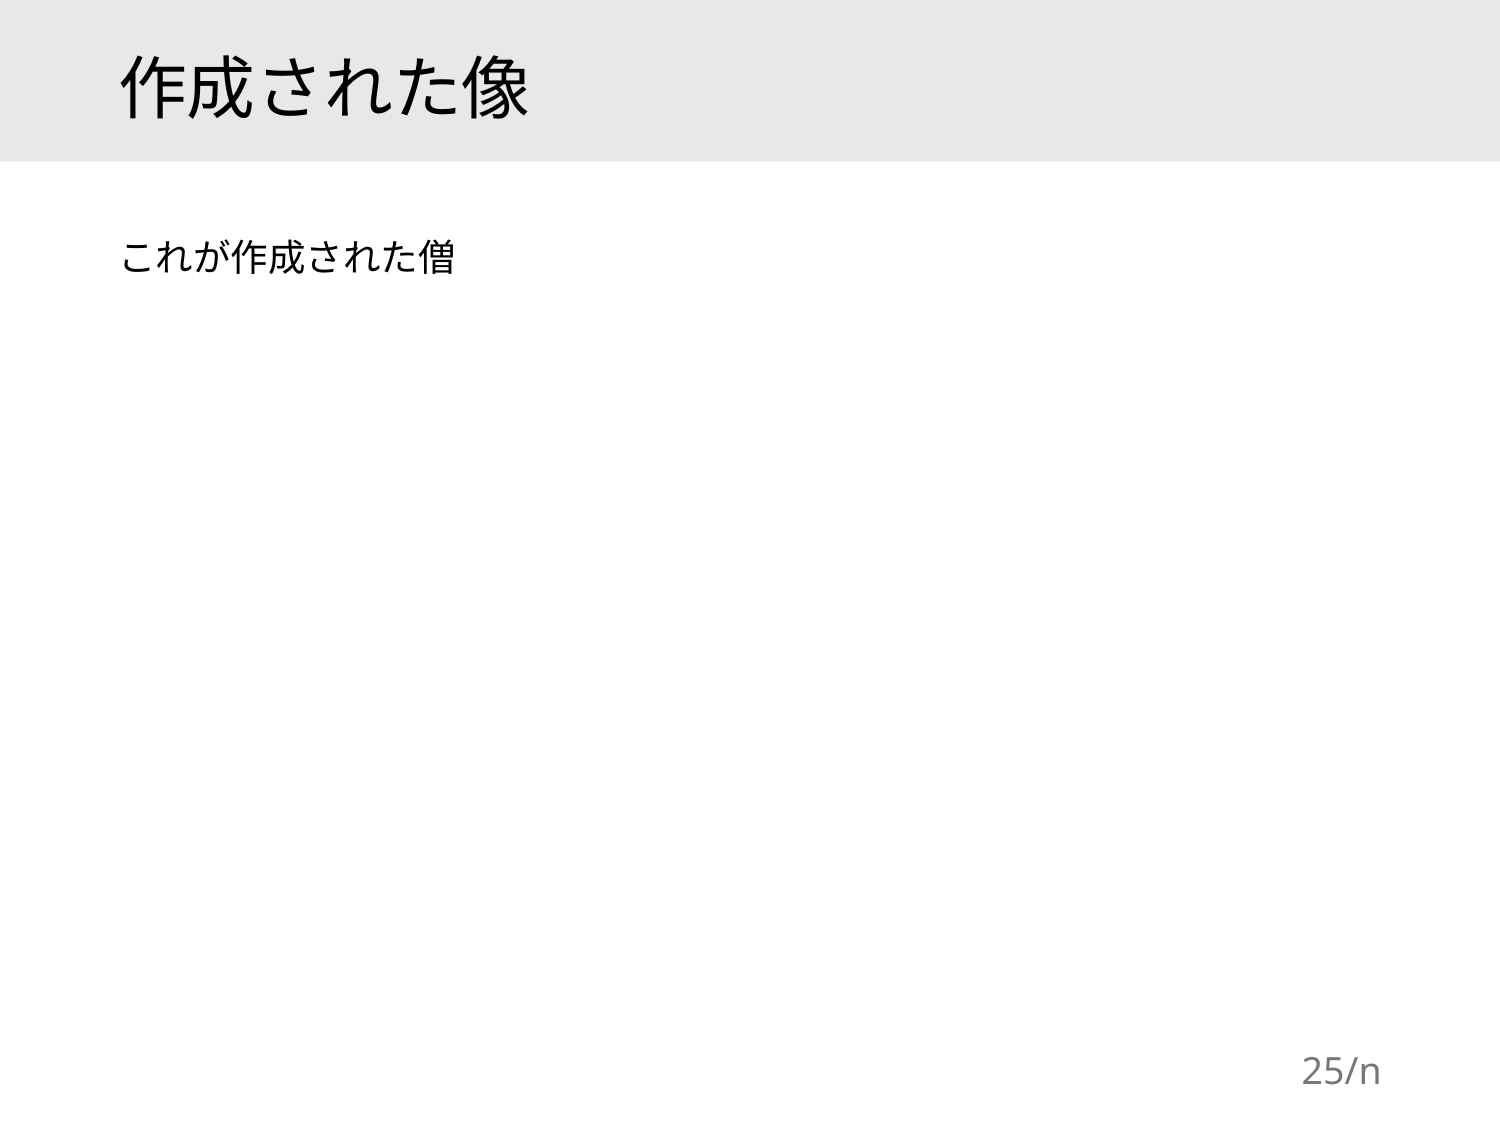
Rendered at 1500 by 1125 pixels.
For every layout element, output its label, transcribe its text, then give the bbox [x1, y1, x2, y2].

title 作成された像 [103, 11, 1397, 173]
text_box [0, 0, 1500, 163]
slide_number 25/n [1059, 1065, 1397, 1103]
text_box これが作成された僧 [103, 203, 1397, 1065]
